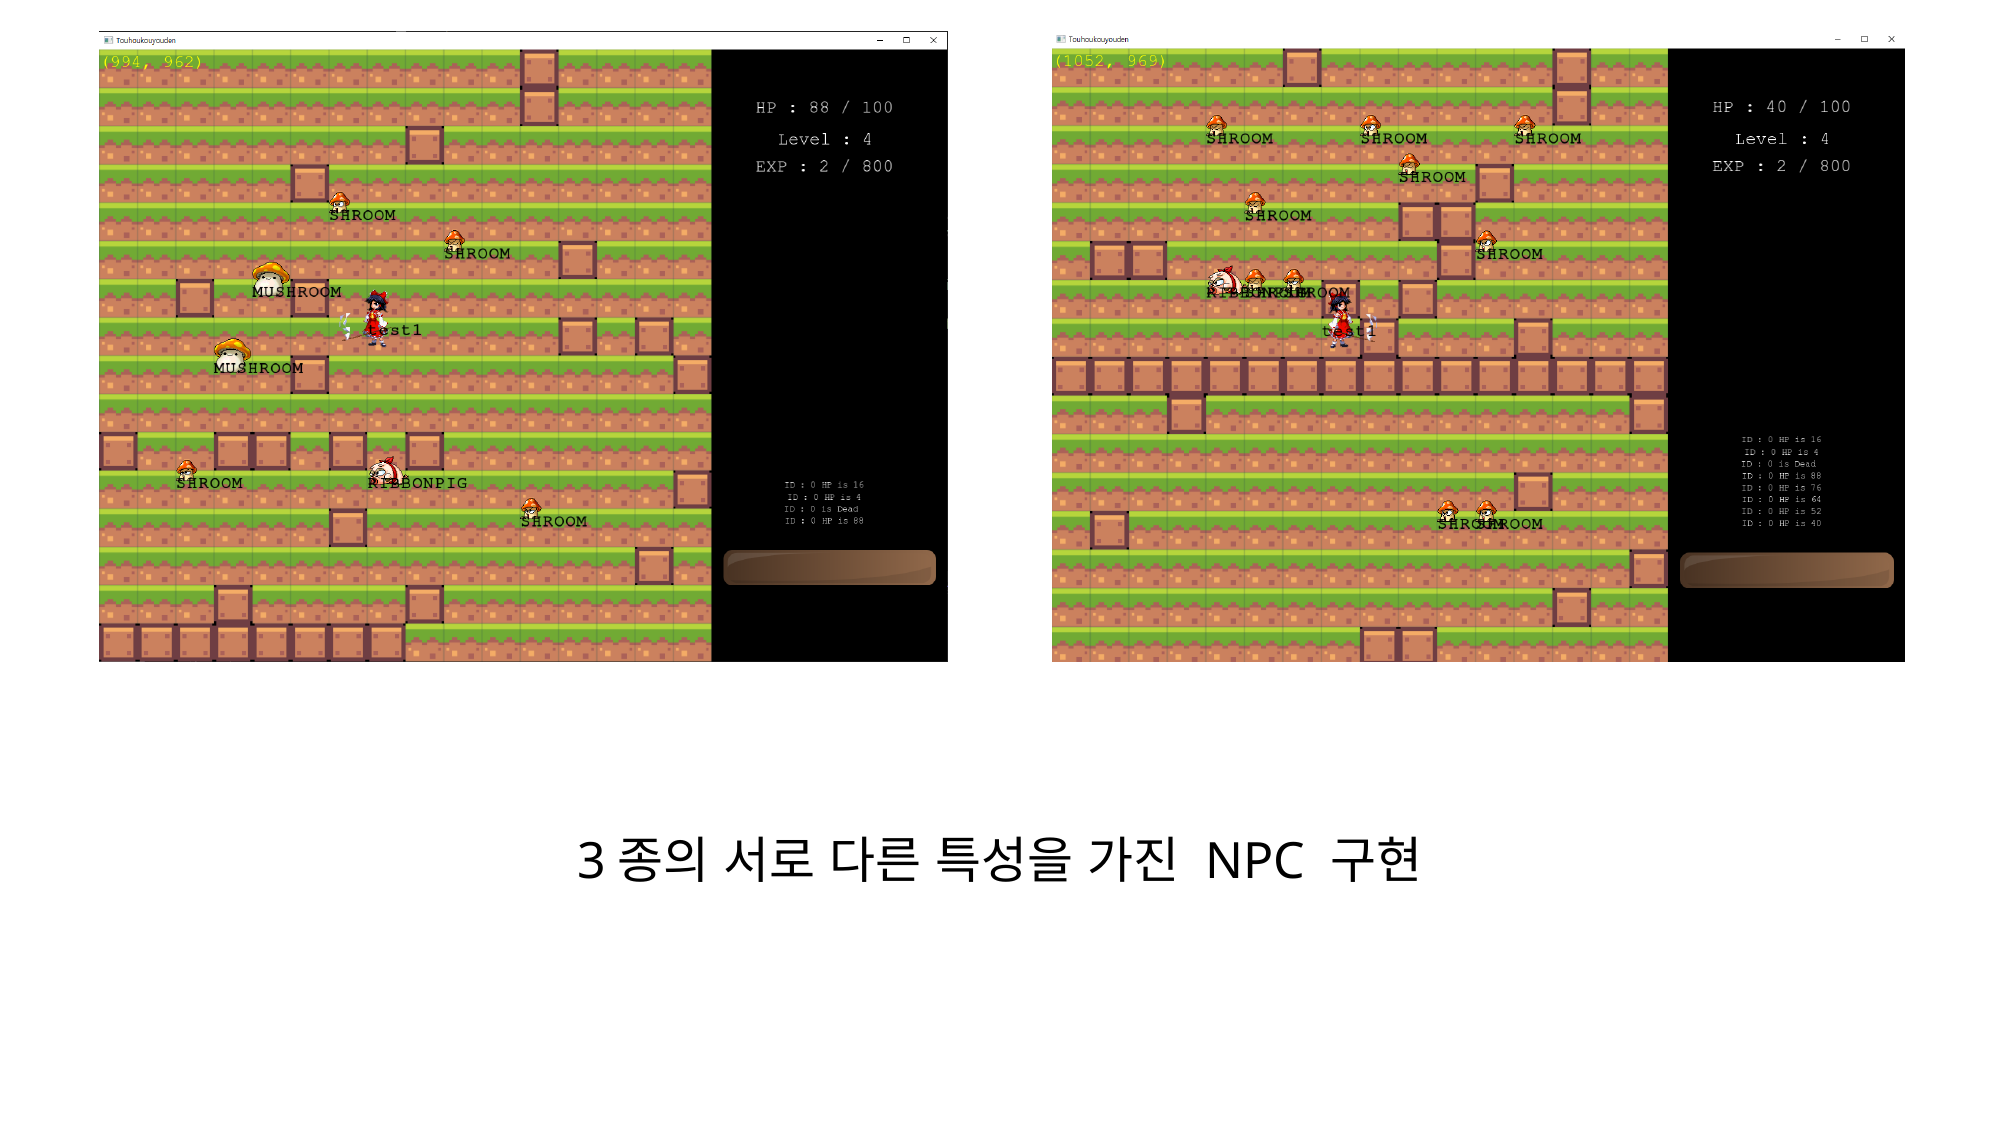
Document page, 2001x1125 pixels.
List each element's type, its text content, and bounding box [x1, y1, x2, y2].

picture [1051, 31, 1905, 662]
text_box 3종의 서로 다른 특성을 가진 NPC 구현 [562, 790, 1438, 896]
picture [99, 31, 948, 662]
